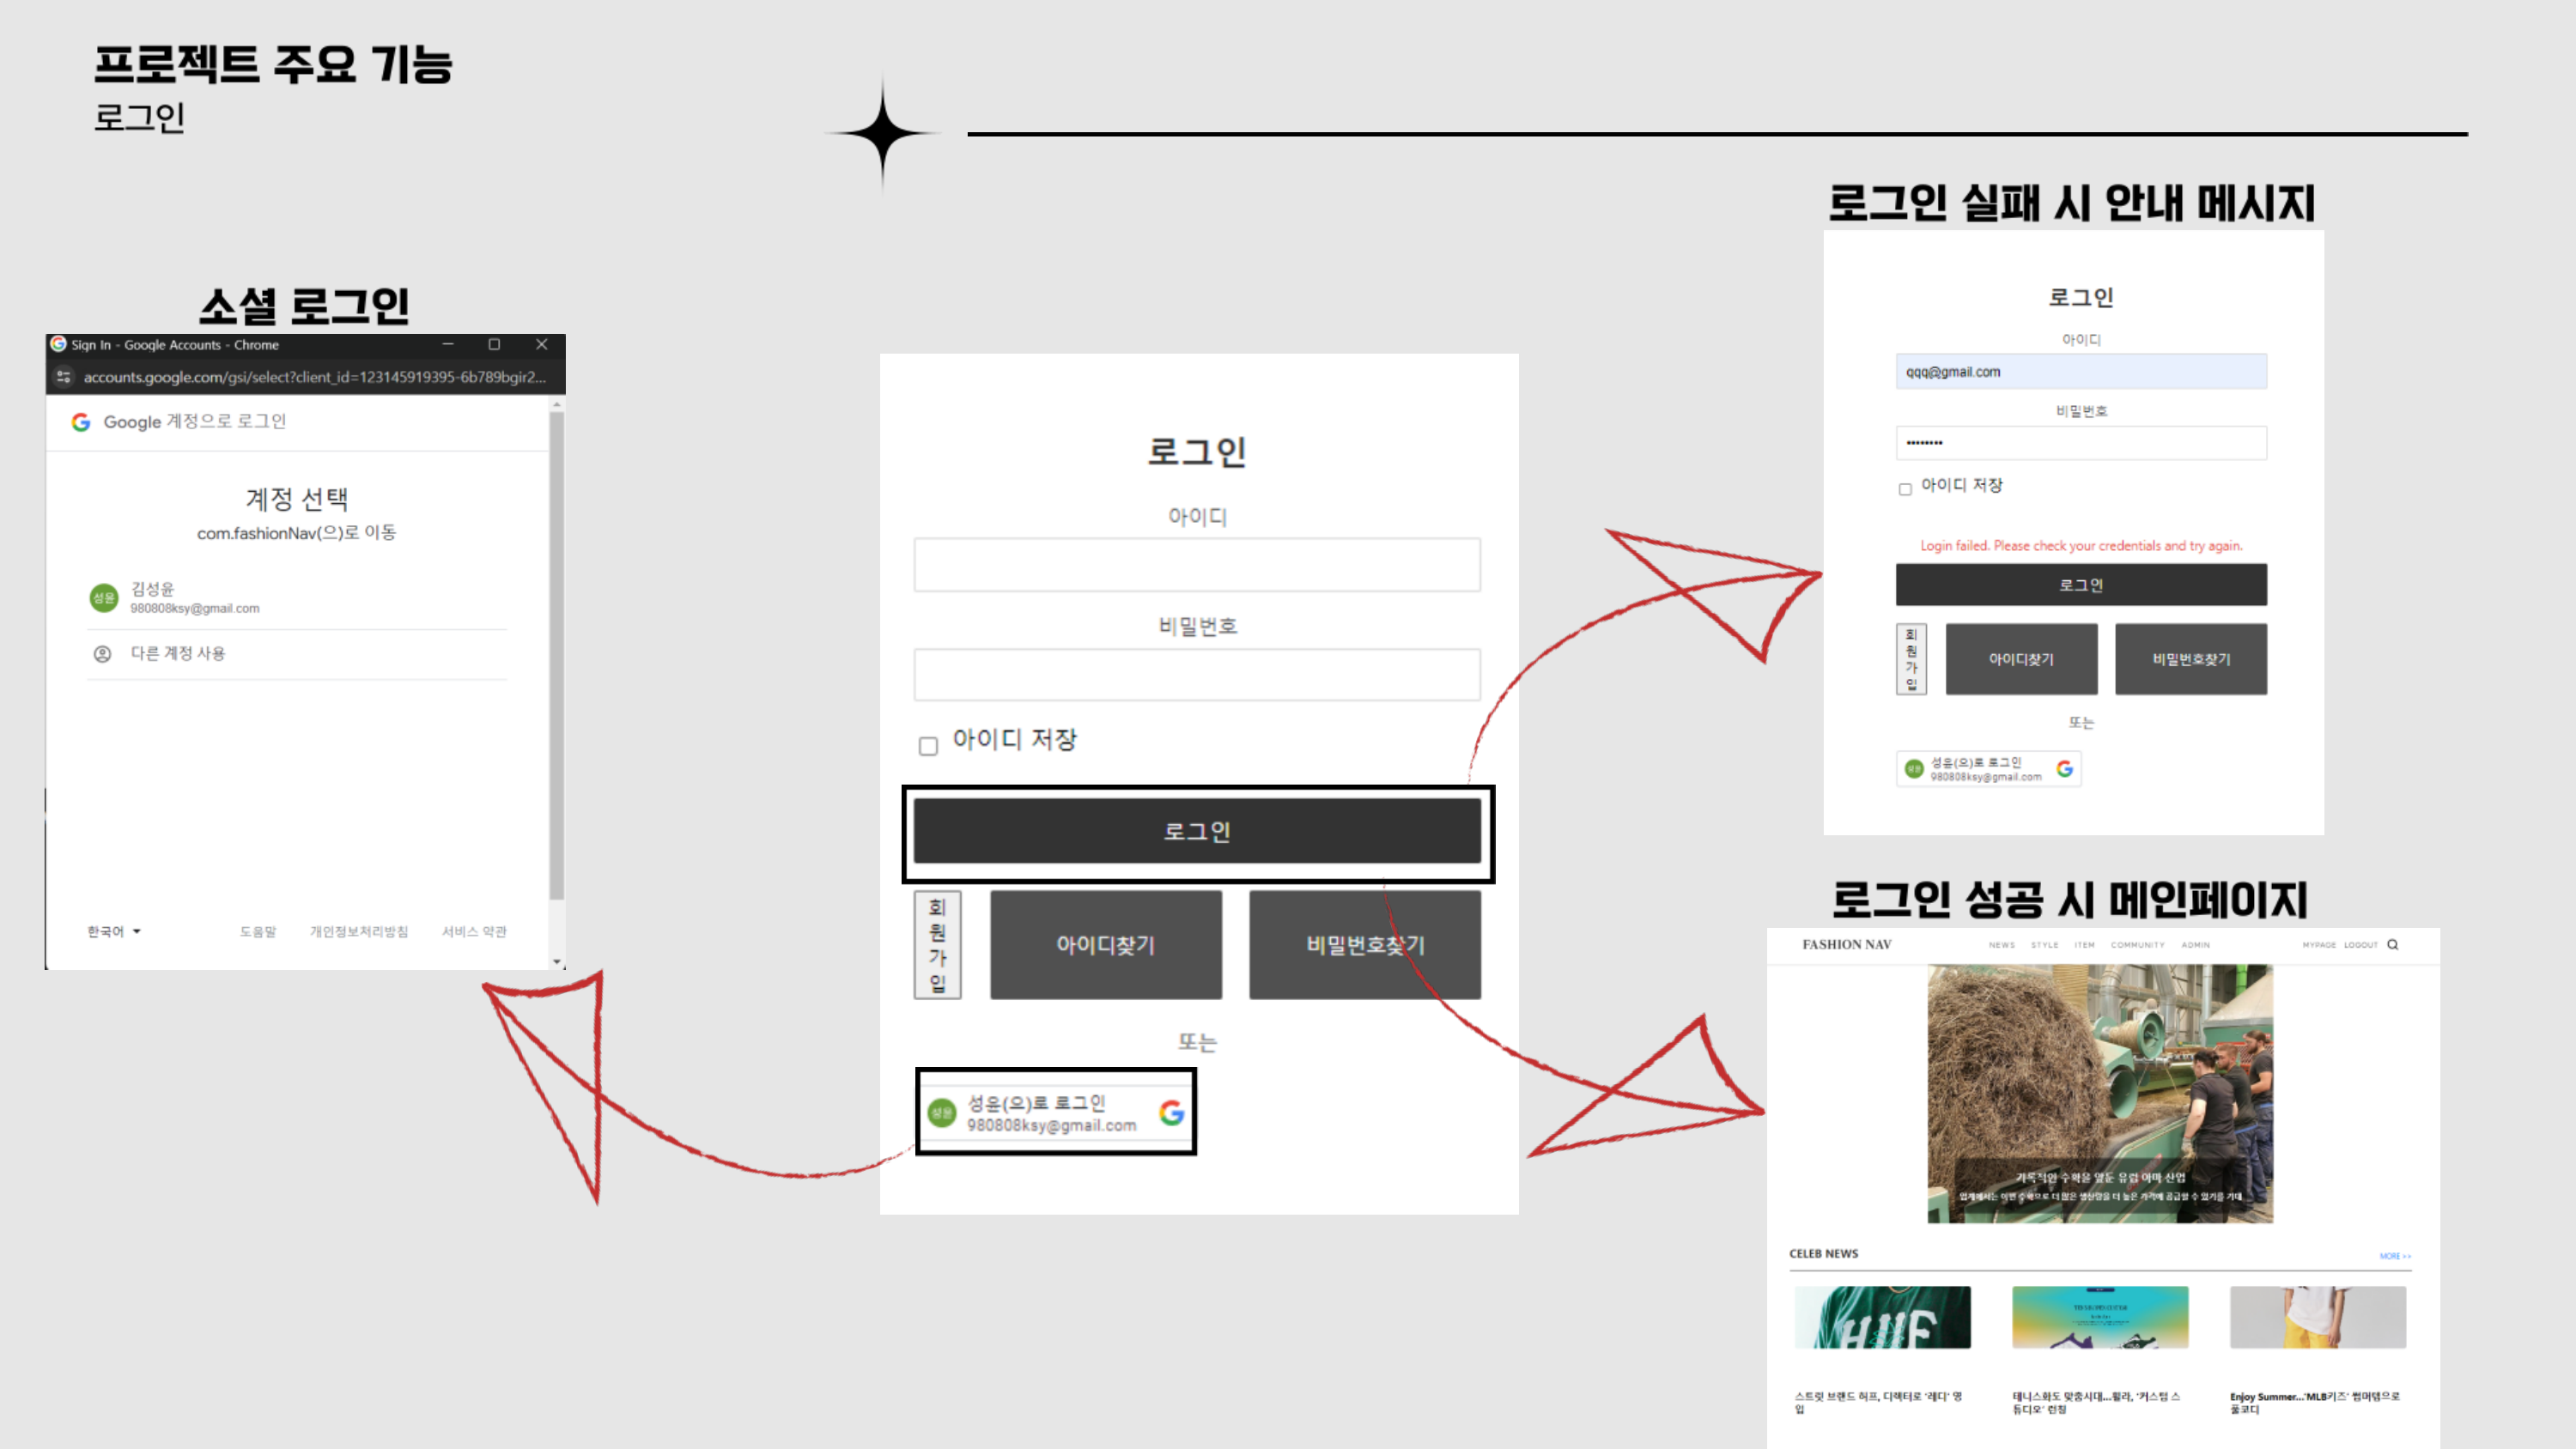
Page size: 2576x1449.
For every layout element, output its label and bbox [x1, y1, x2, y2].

picture [967, 131, 2470, 136]
picture [1766, 856, 2440, 1449]
picture [0, 262, 1823, 1269]
picture [1807, 159, 2360, 836]
picture [815, 65, 951, 201]
picture [82, 24, 493, 227]
